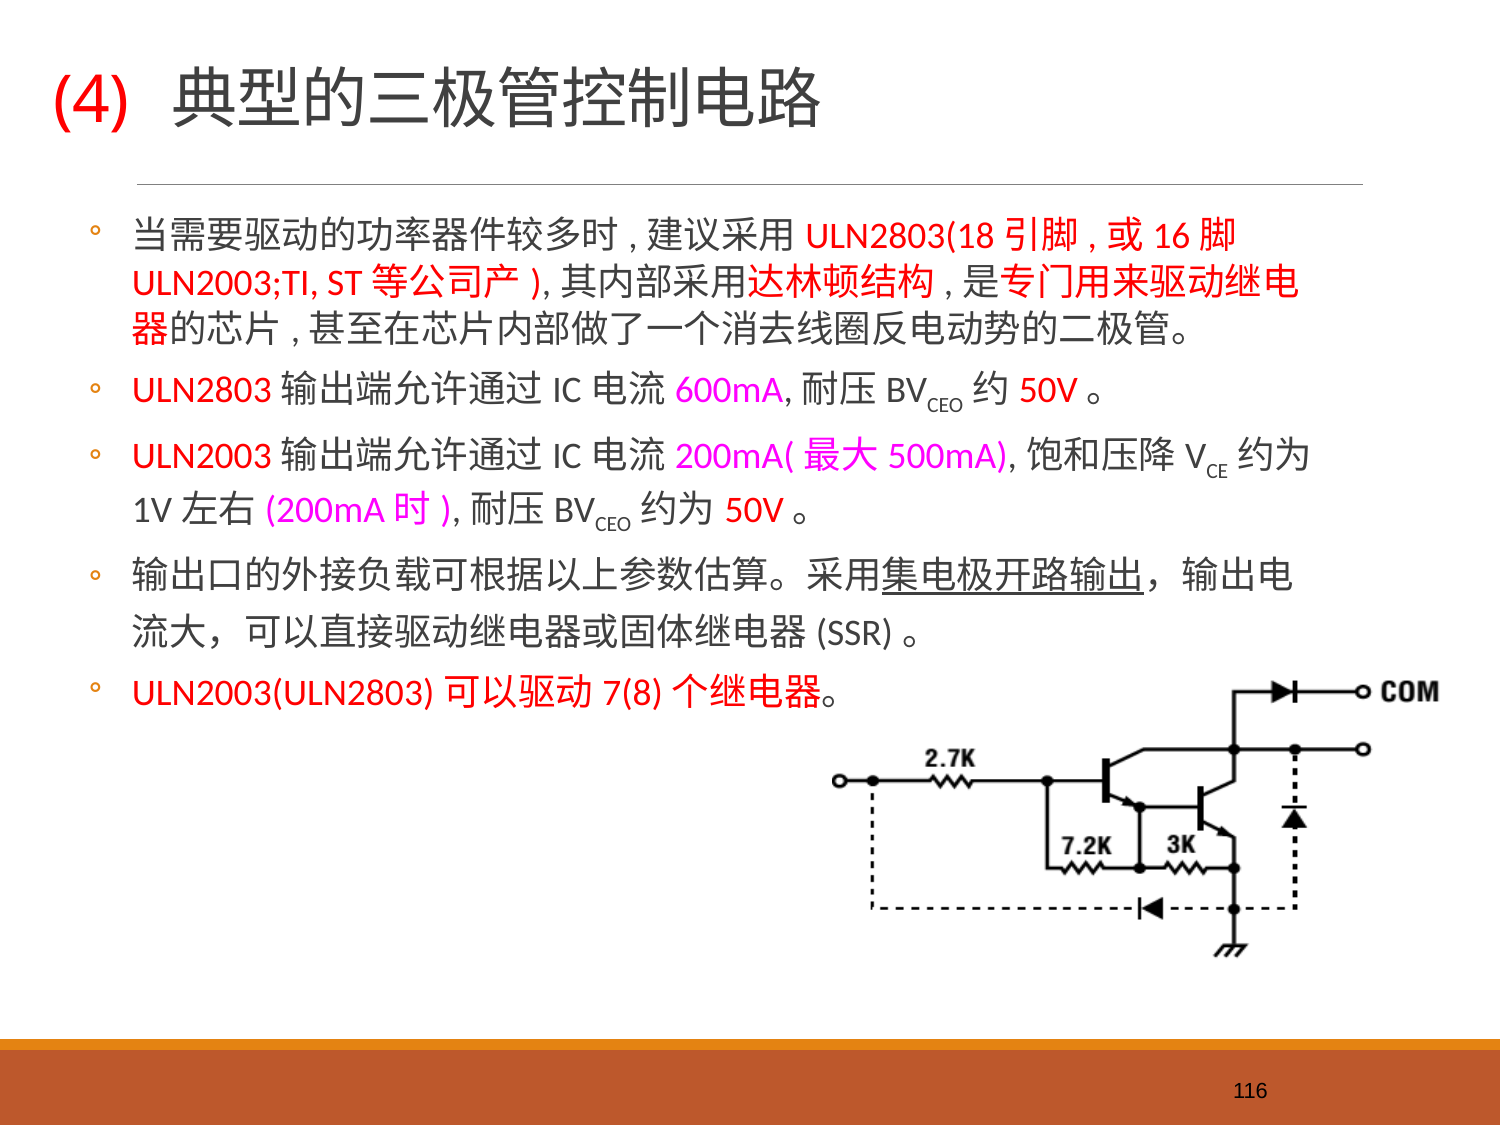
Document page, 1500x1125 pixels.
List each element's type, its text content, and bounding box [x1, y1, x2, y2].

picture [831, 677, 1443, 960]
slide_number 116 [1218, 1059, 1380, 1120]
title (4) 典型的三极管控制电路 [38, 60, 1389, 144]
list 当需要驱动的功率器件较多时,建议采用ULN2803(18引脚,或16脚ULN2003;TI, ST等公司产),其内部采用达林顿结构,是专门用来驱动继电器的芯片,甚至在芯片内部做了一个消去线圈反电动势的二极管。 ULN2803输出端允许通过IC电流600mA,耐压BVCEO约50V。 ULN2003输出端允许通过IC电流200mA(最大500mA),饱和压降VCE约为1V左右(200mA时),耐压BVCEO约为50V。 输出口的外接负载可根据以上参数估算。采用集电极开路输出，输出电流大，可以直接驱动继电器或固体继电器(SSR)。 ULN2003(ULN2803)可以驱动7(8)个继电器。 [88, 200, 1332, 773]
